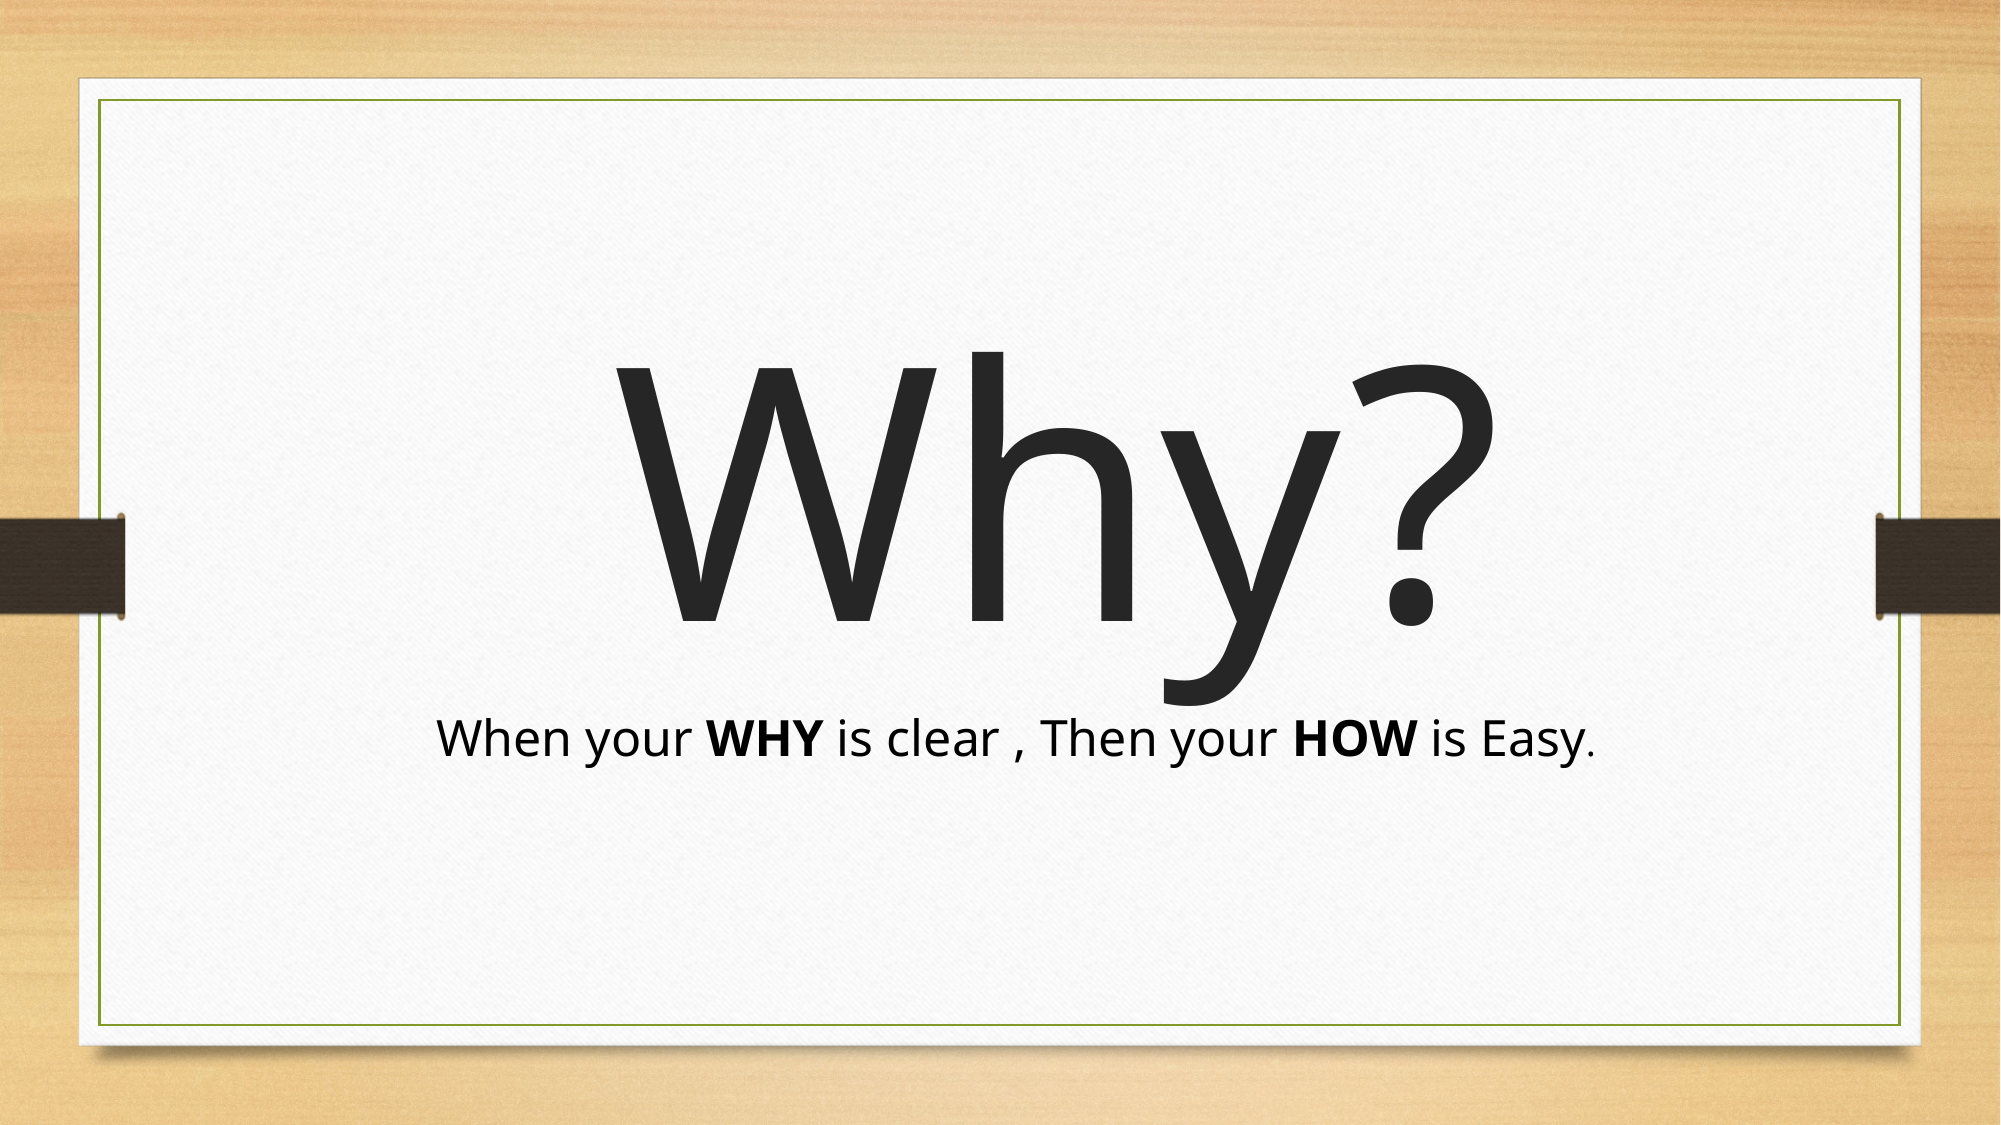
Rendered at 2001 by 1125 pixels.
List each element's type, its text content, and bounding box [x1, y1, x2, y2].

text_box When your WHY is clear , Then your HOW is Easy. [421, 699, 1611, 775]
title Why? [597, 252, 2000, 700]
picture [0, 0, 2001, 1125]
